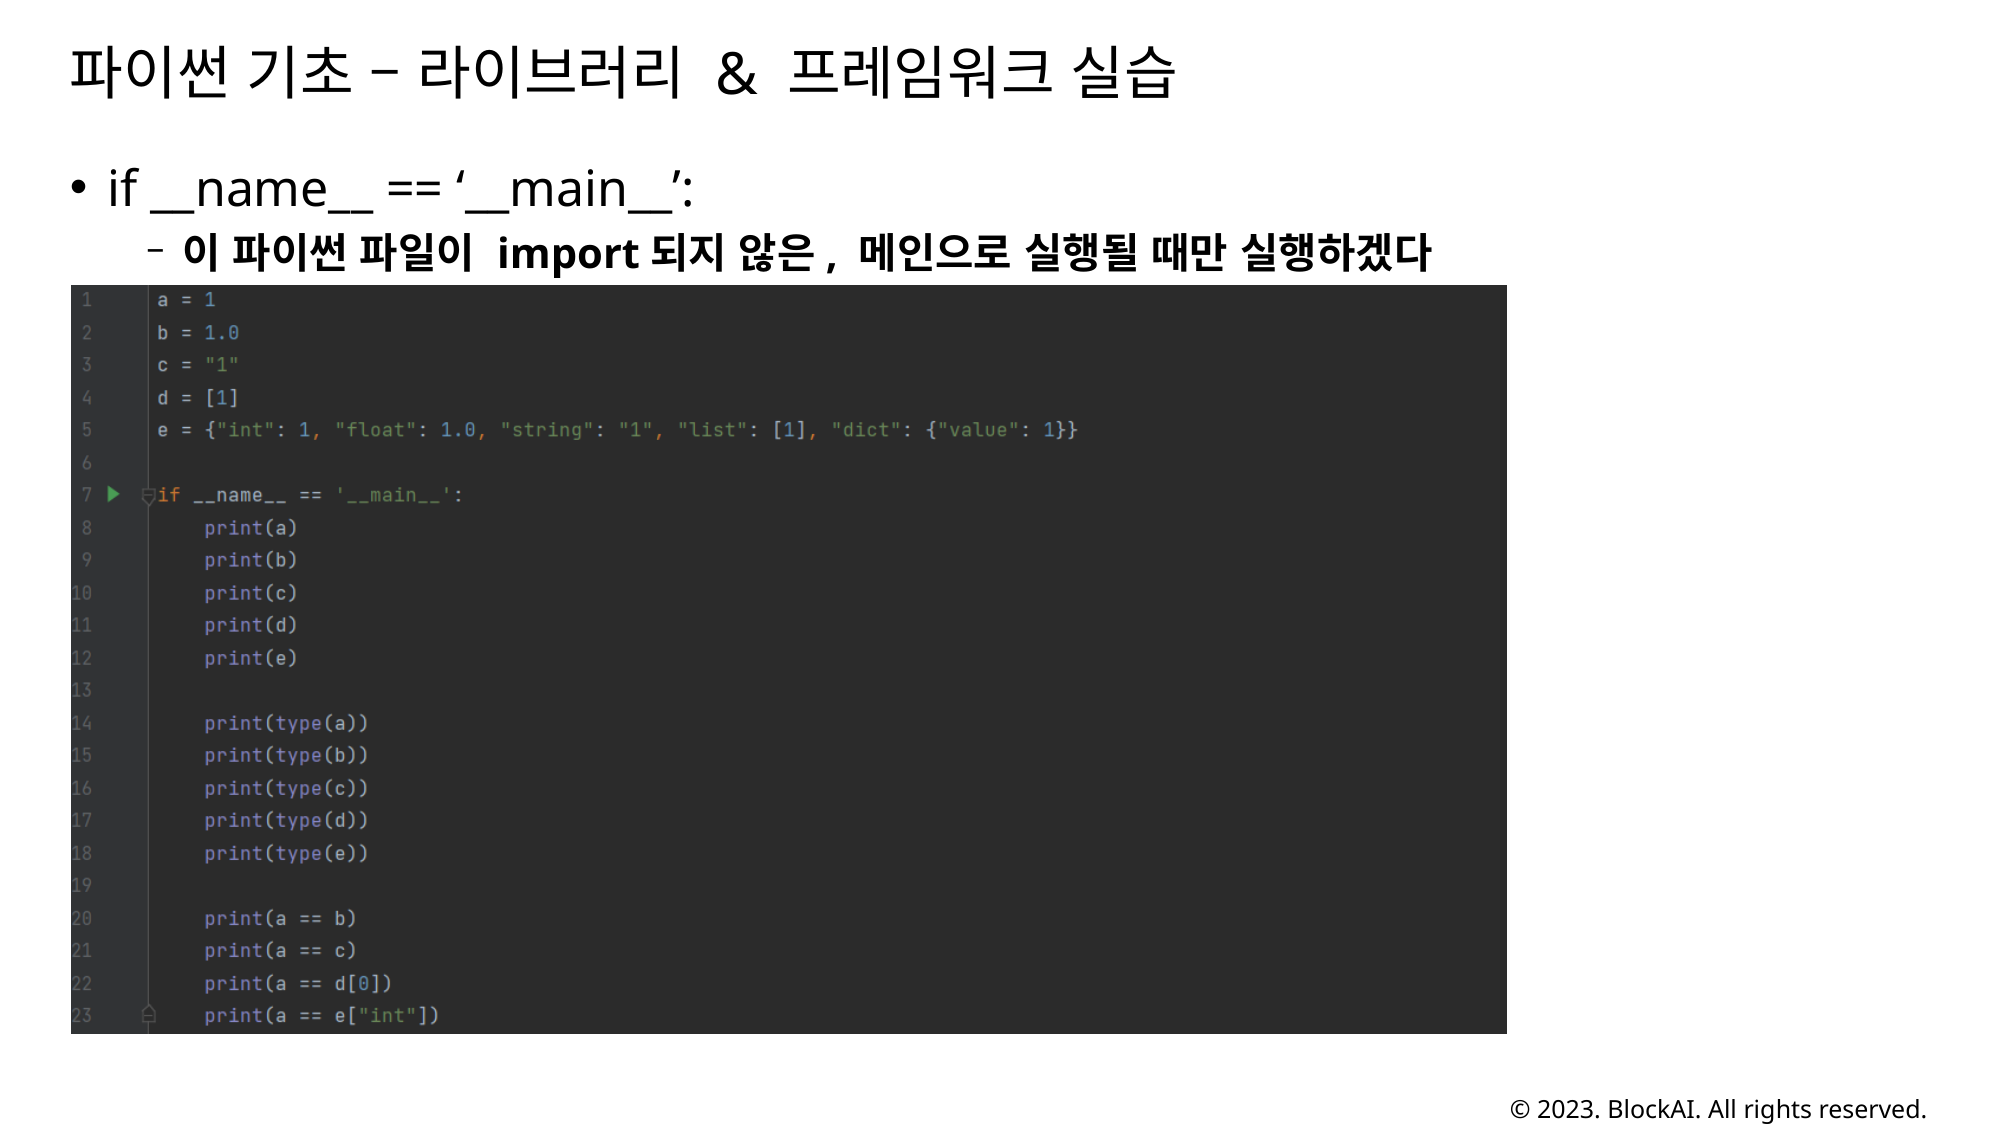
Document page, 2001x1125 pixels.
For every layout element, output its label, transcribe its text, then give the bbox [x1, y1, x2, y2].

list if __name__ == ‘__main__’: 이 파이썬 파일이 import되지 않은, 메인으로 실행될 때만 실행하겠다 [54, 148, 1945, 1094]
picture [71, 285, 1508, 1034]
title 파이썬 기초 – 라이브러리 & 프레임워크 실습 [54, 31, 1945, 120]
